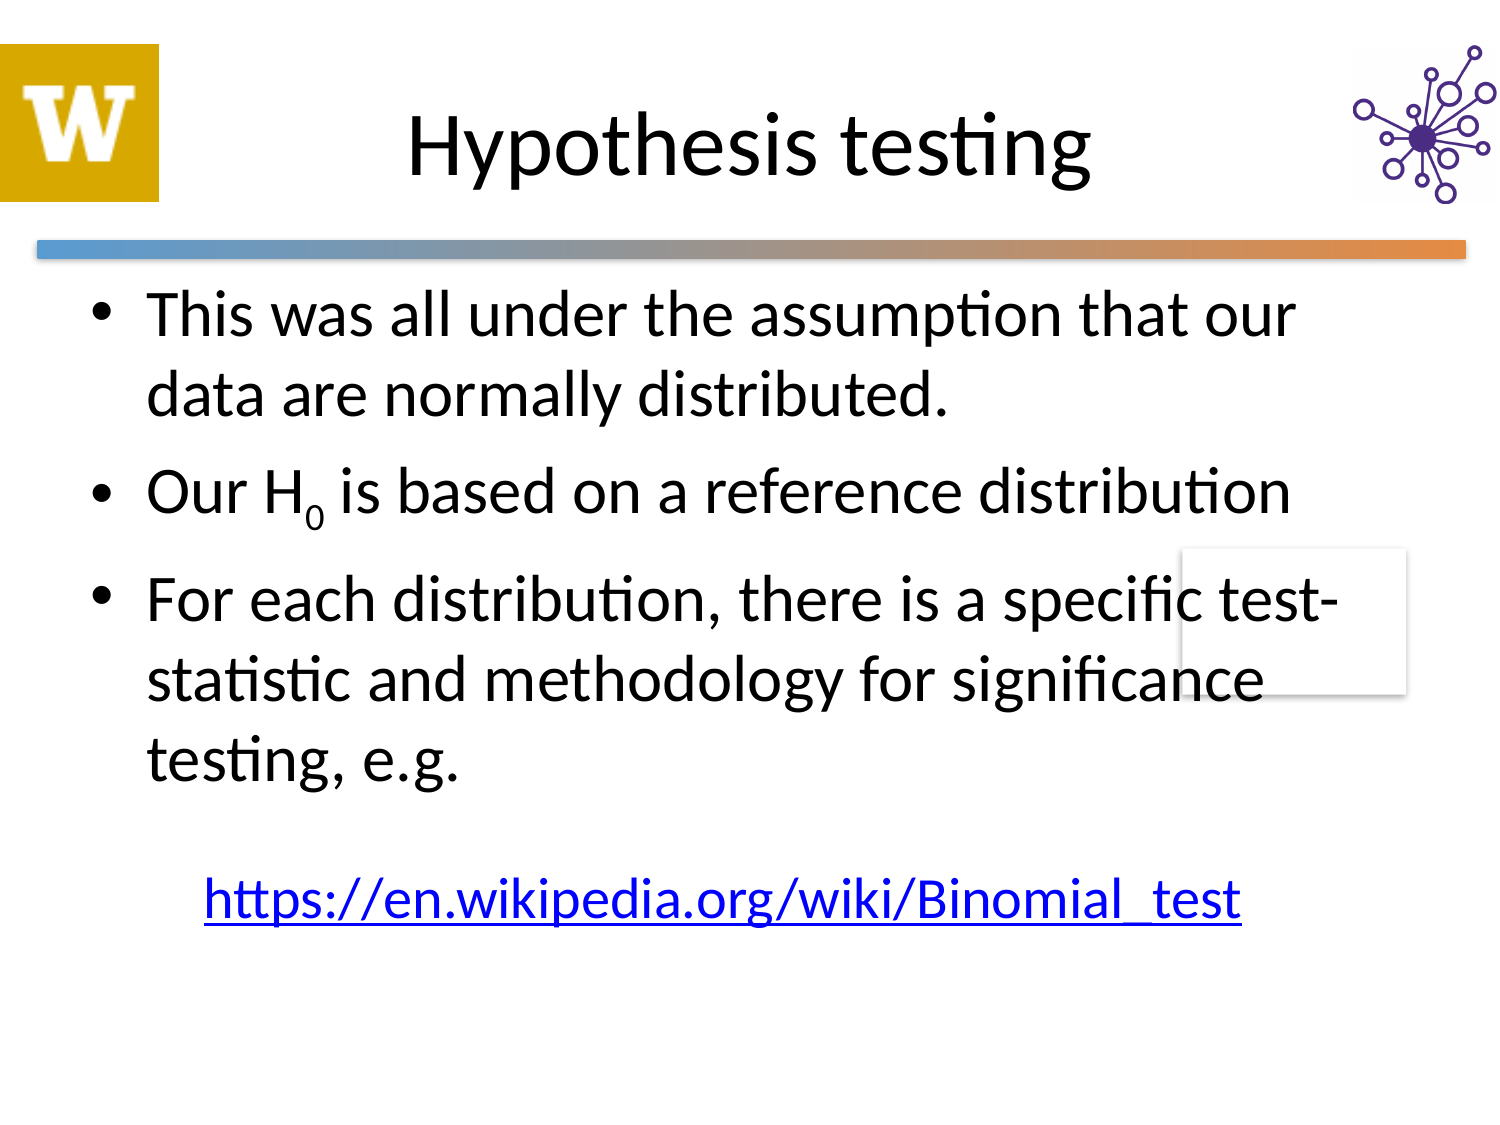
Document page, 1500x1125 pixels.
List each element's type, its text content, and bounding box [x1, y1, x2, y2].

list This was all under the assumption that our data are normally distributed. Our H0 is based on a reference distribution For each distribution, there is a specific test-statistic and methodology for significance testing, e.g. [75, 262, 1425, 1093]
title Hypothesis testing [75, 45, 1425, 233]
picture [1425, 45, 1497, 204]
picture [0, 44, 159, 202]
text_box https://en.wikipedia.org/wiki/Binomial_test [188, 852, 1258, 1008]
